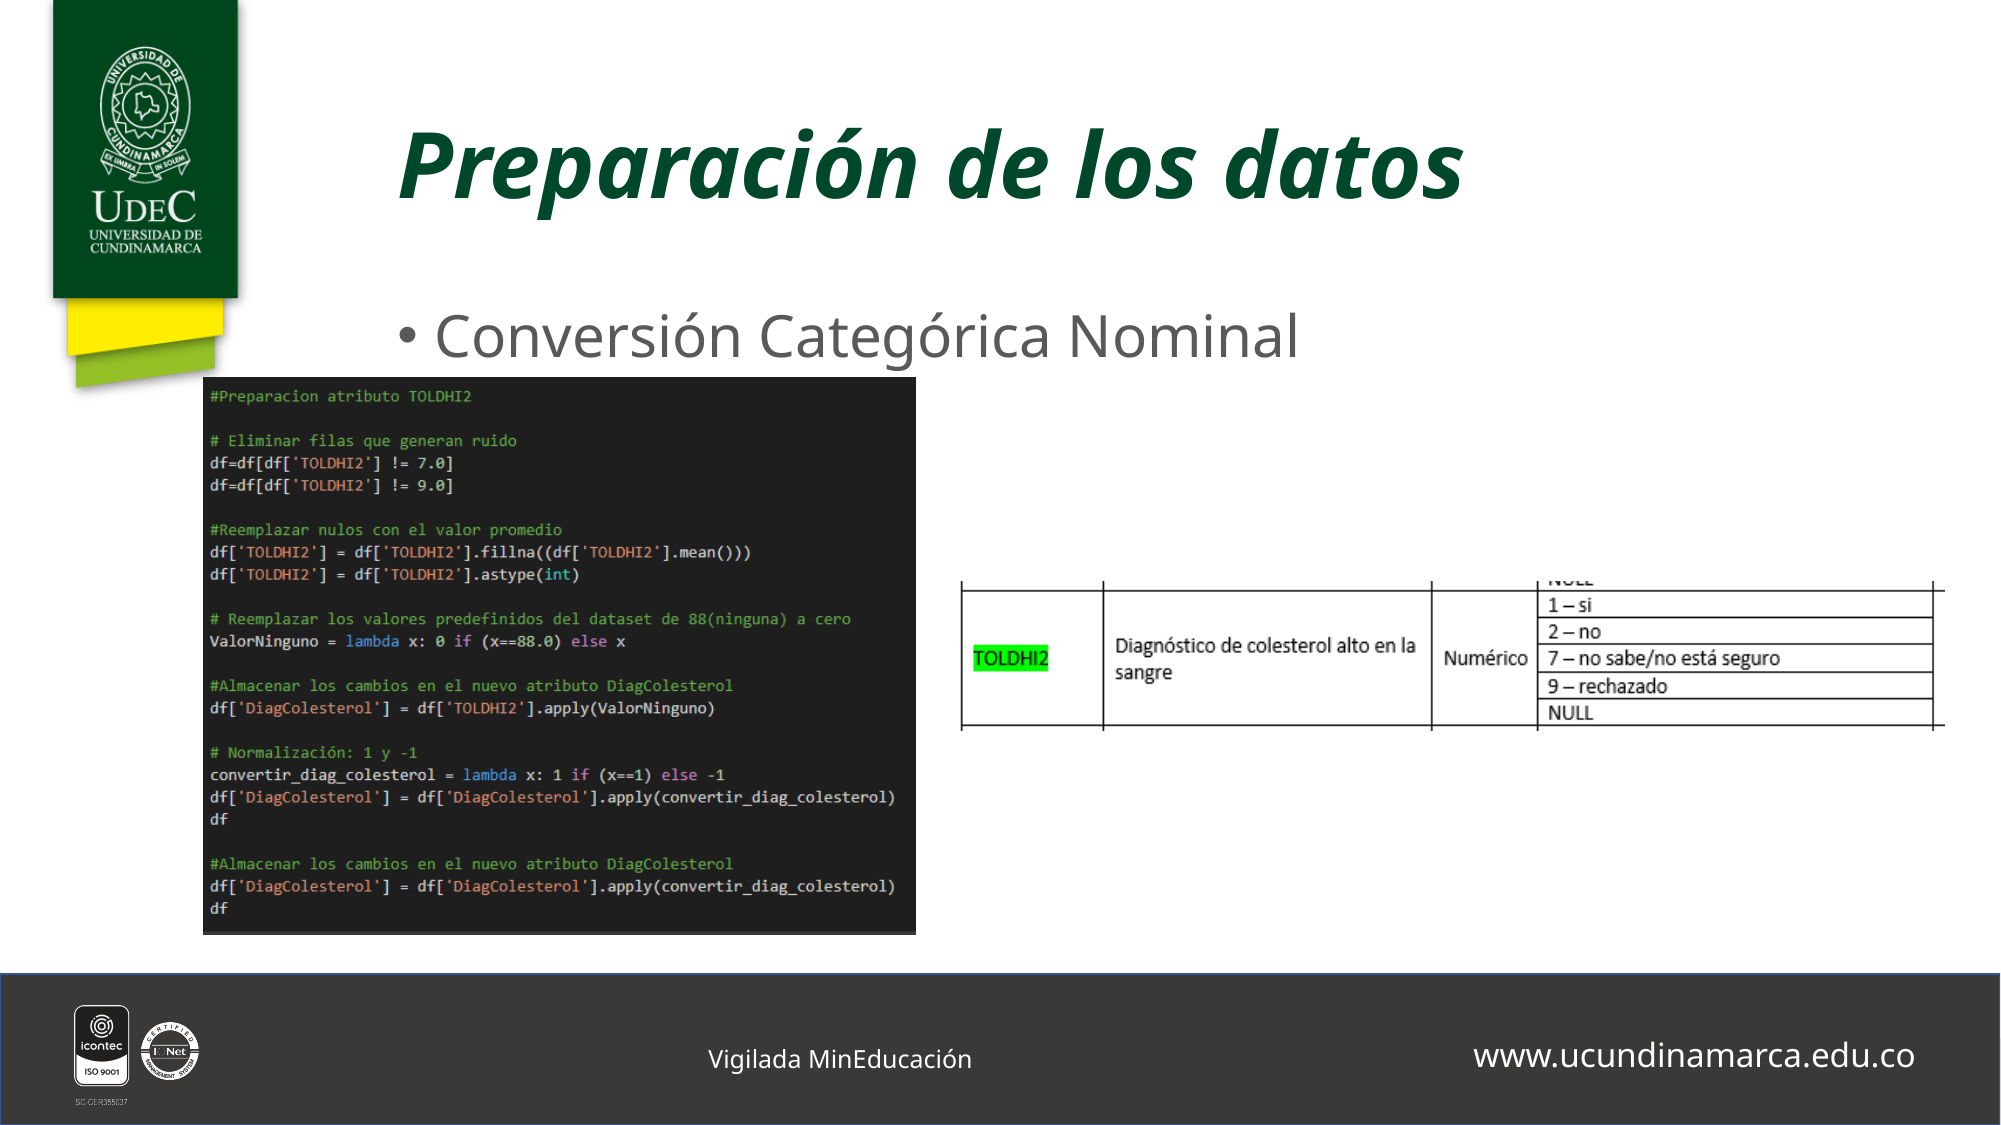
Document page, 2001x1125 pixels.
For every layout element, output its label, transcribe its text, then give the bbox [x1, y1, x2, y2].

list Conversión Categórica Nominal [382, 299, 1863, 935]
picture [74, 1005, 199, 1108]
title Preparación de los datos [382, 59, 1863, 278]
picture [0, 0, 2001, 973]
